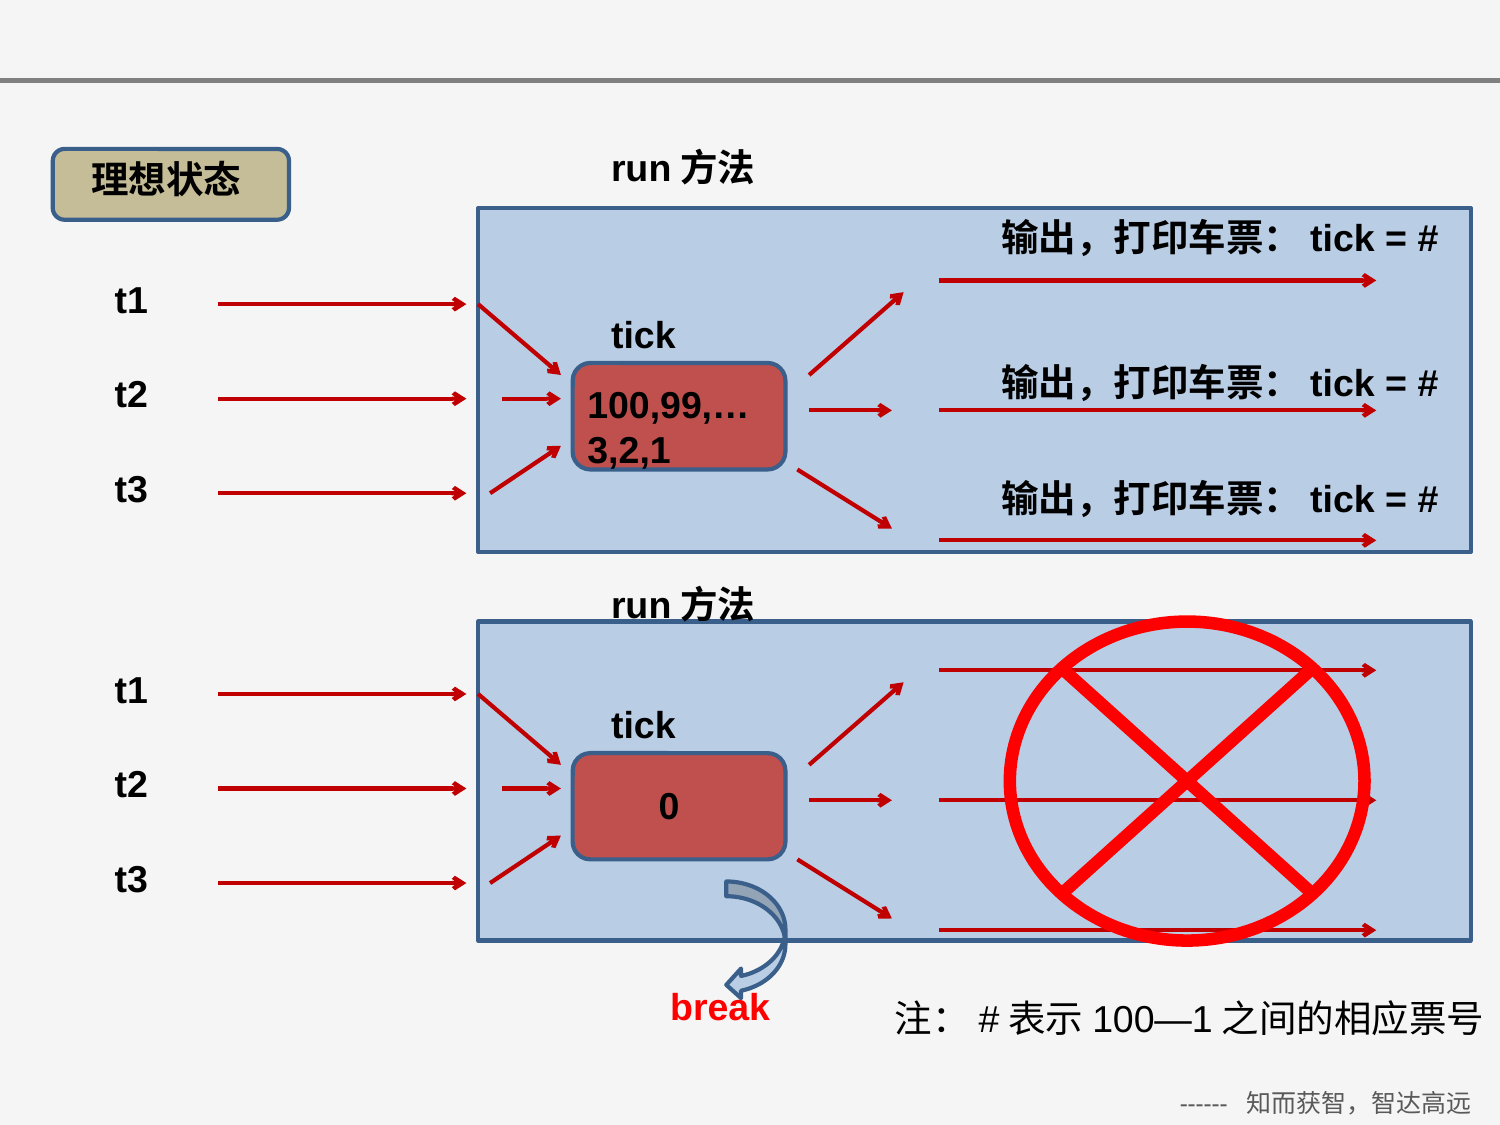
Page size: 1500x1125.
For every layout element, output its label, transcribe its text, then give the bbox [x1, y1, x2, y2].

text_box [476, 206, 1473, 554]
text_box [489, 445, 562, 494]
text_box tick [596, 304, 803, 364]
text_box run方法 [596, 574, 798, 634]
text_box 100,99,…3,2,1 [572, 373, 786, 479]
text_box t1 [99, 658, 254, 719]
text_box [570, 750, 788, 862]
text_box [797, 859, 893, 919]
text_box t3 [99, 457, 254, 518]
text_box [1010, 809, 1364, 929]
text_box t1 [99, 268, 254, 329]
text_box 输出，打印车票：tick = # [986, 351, 1460, 411]
text_box [1202, 619, 1473, 943]
text_box 注：#表示100—1之间的相应票号 [879, 987, 1500, 1048]
text_box 输出，打印车票：tick = # [986, 467, 1460, 528]
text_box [489, 835, 562, 884]
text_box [797, 469, 893, 529]
text_box break [655, 976, 833, 1036]
text_box [50, 146, 291, 222]
text_box [570, 360, 788, 459]
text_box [477, 303, 562, 376]
text_box run方法 [596, 136, 798, 197]
text_box 0 [643, 775, 762, 835]
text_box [477, 693, 562, 766]
text_box 输出，打印车票：tick = # [986, 206, 1460, 267]
text_box [724, 879, 788, 976]
text_box [476, 619, 1172, 943]
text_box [808, 681, 904, 765]
text_box tick [596, 693, 803, 754]
text_box 理想状态 [76, 148, 408, 209]
text_box [1007, 679, 1367, 799]
text_box [1057, 619, 1317, 669]
text_box t2 [99, 362, 254, 423]
text_box t2 [99, 753, 254, 813]
text_box t3 [99, 847, 254, 908]
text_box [808, 291, 904, 376]
text_box [1149, 939, 1226, 943]
